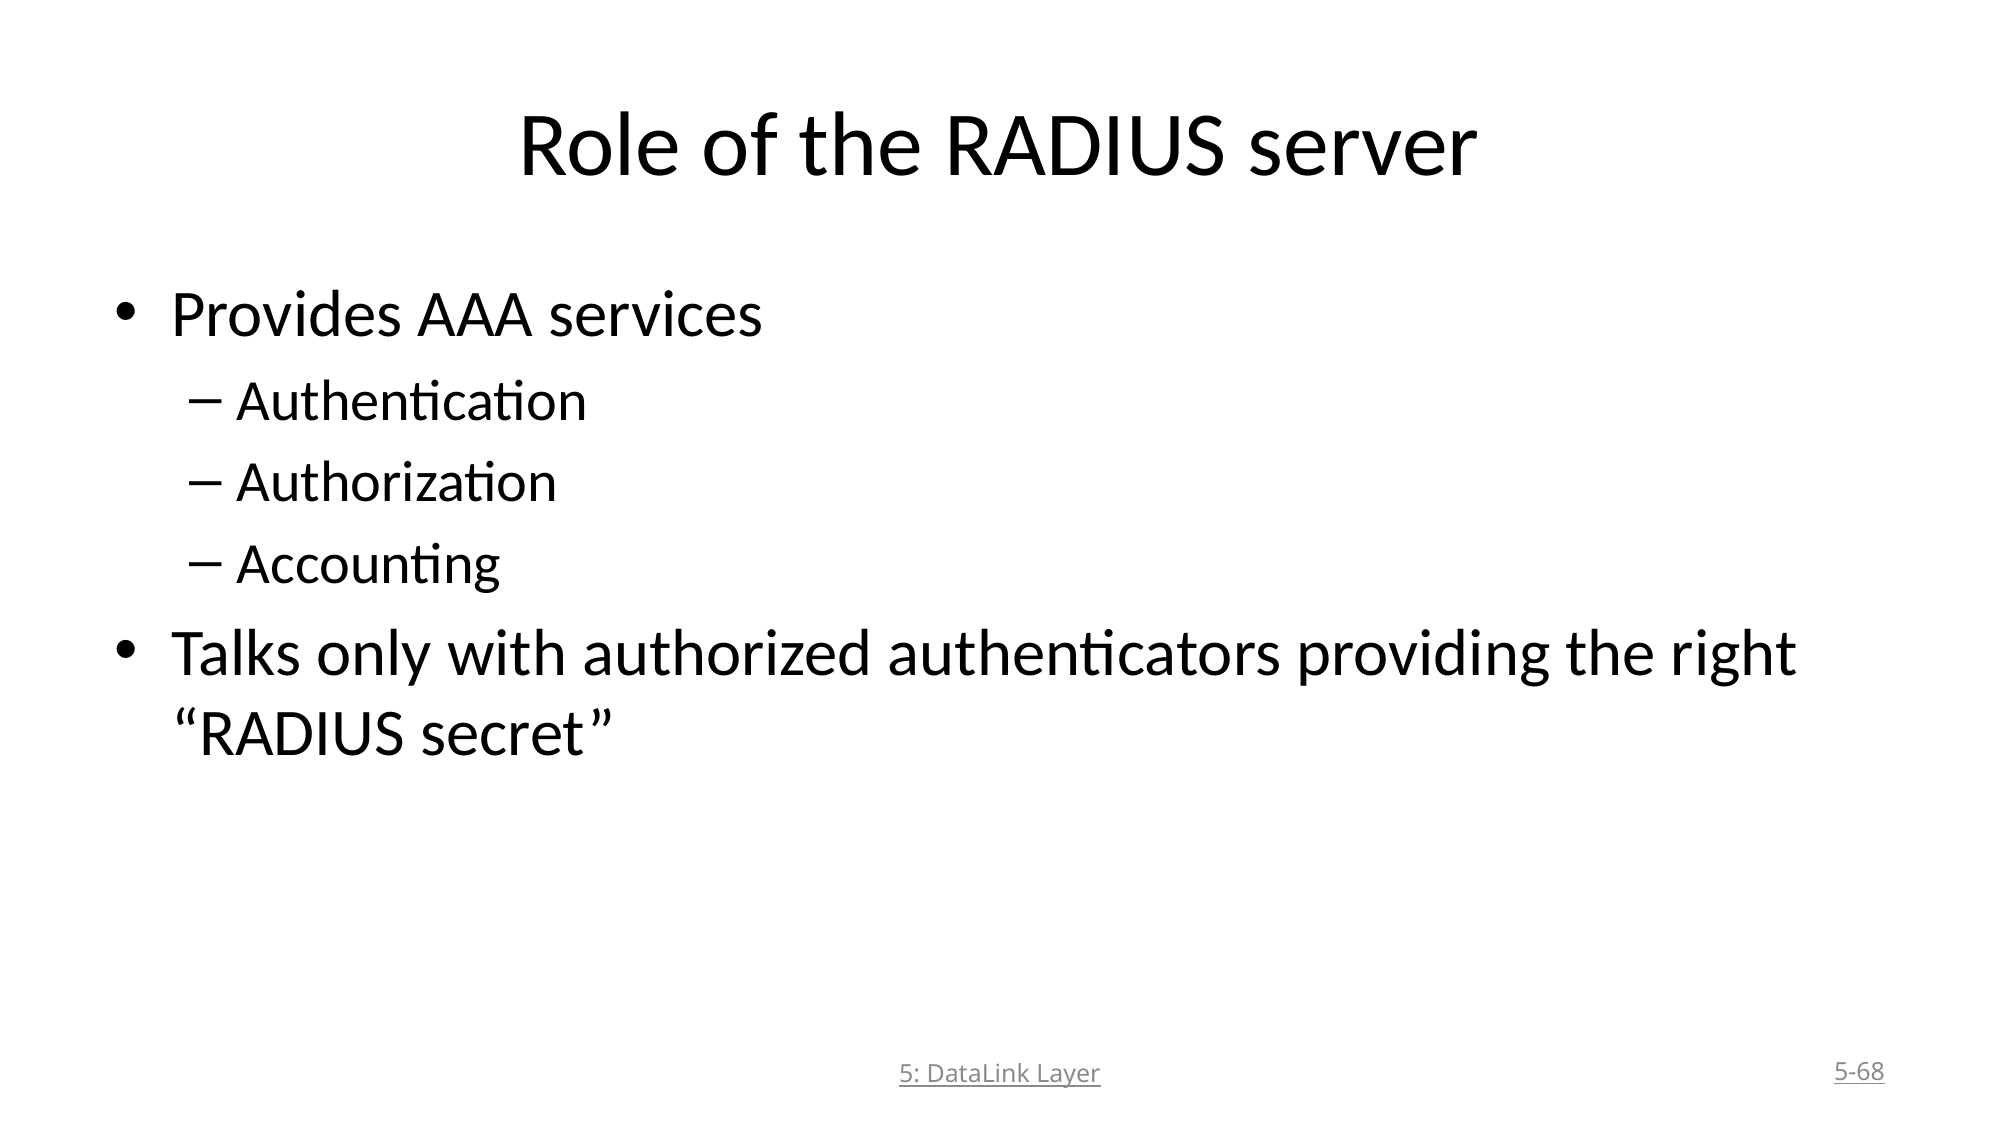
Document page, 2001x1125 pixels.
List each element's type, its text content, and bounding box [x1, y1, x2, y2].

list Provides AAA services Authentication Authorization Accounting Talks only with authorized authenticators providing the right “RADIUS secret” [99, 262, 1900, 1005]
title Role of the RADIUS server [99, 45, 1900, 233]
footer 5: DataLink Layer [683, 1042, 1317, 1103]
slide_number 5-68 [1433, 1042, 1900, 1103]
